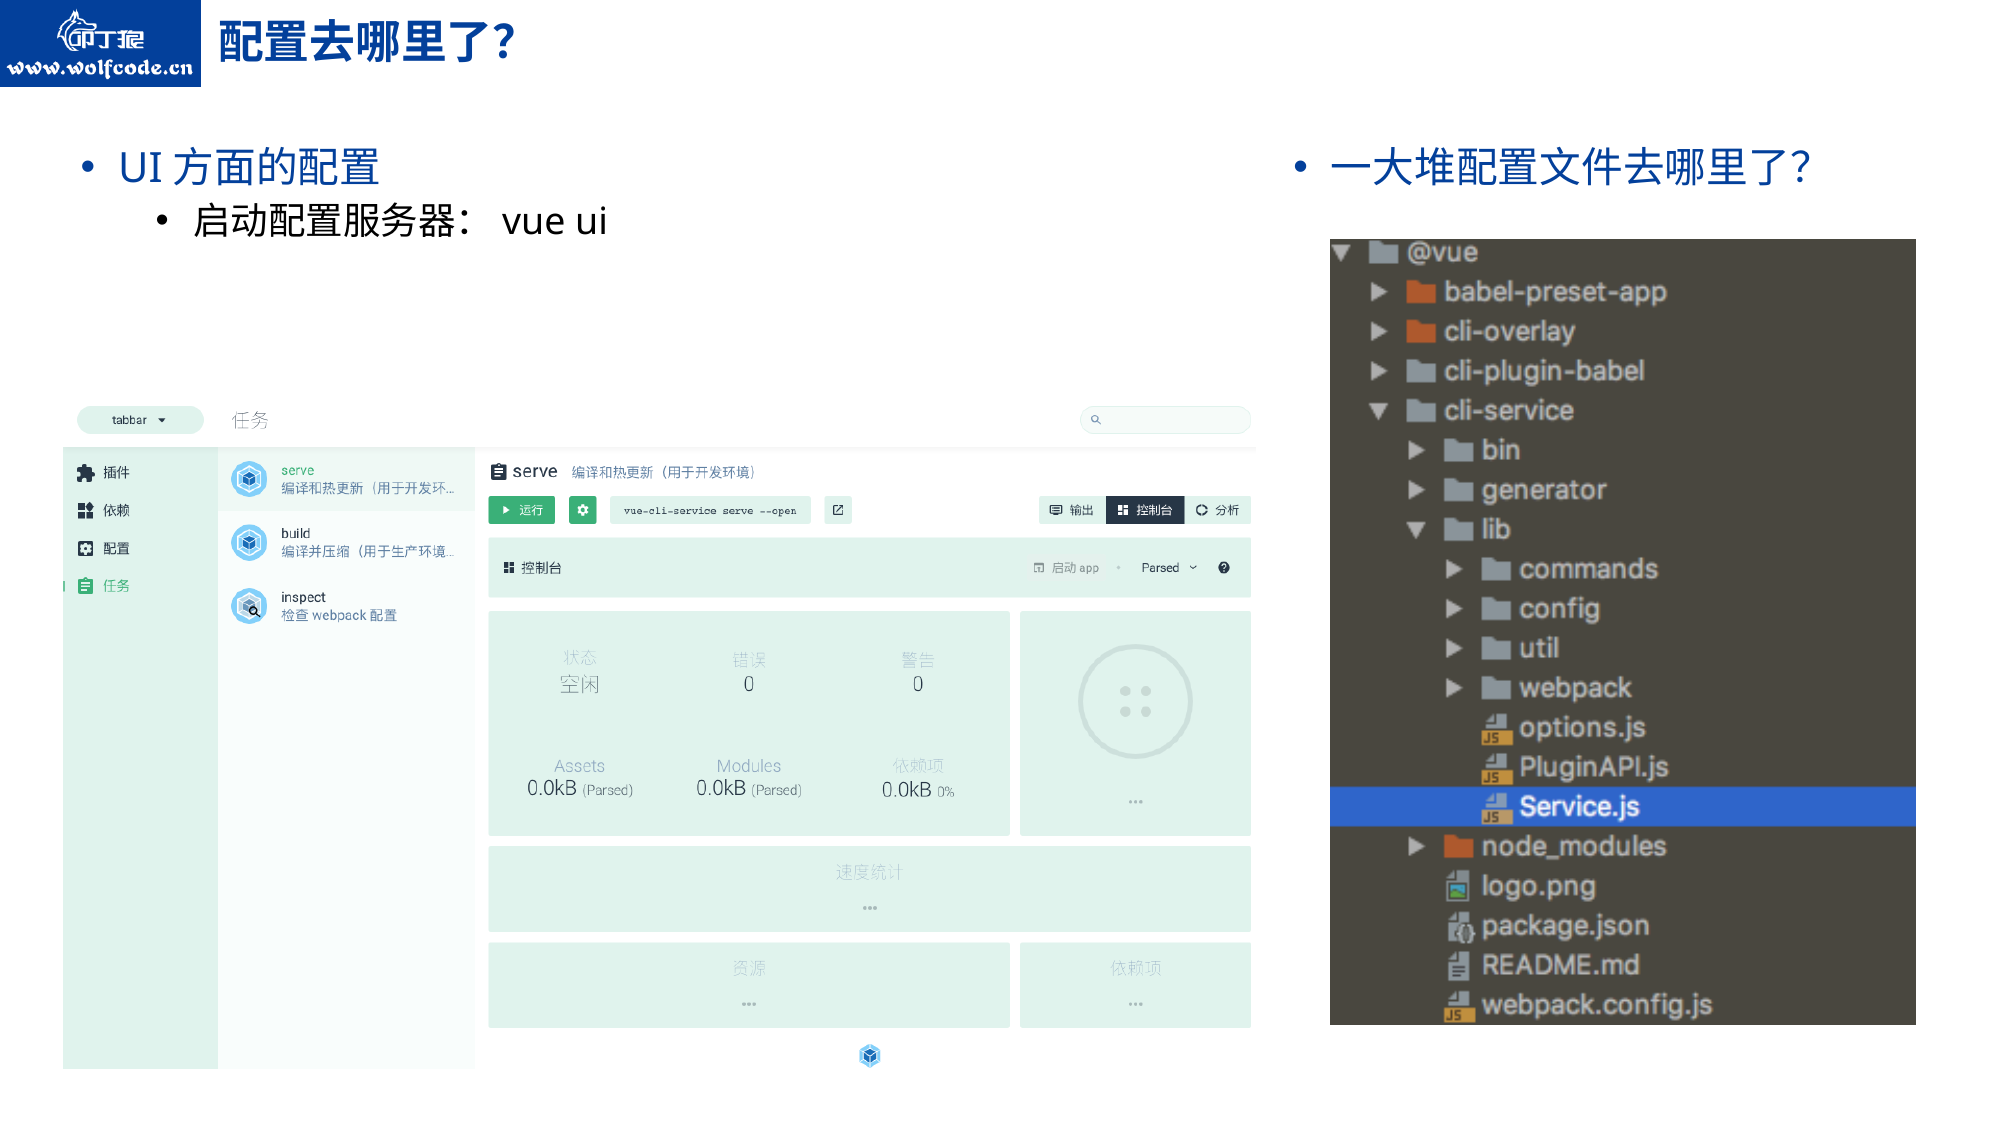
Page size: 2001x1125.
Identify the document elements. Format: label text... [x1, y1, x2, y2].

picture [1330, 239, 1916, 1025]
picture [0, 0, 201, 87]
list UI方面的配置 启动配置服务器：vue ui [65, 139, 1275, 1014]
picture [63, 398, 1256, 1069]
title 配置去哪里了？ [203, 11, 2000, 89]
text_box 一大堆配置文件去哪里了？ [1278, 139, 2000, 1014]
